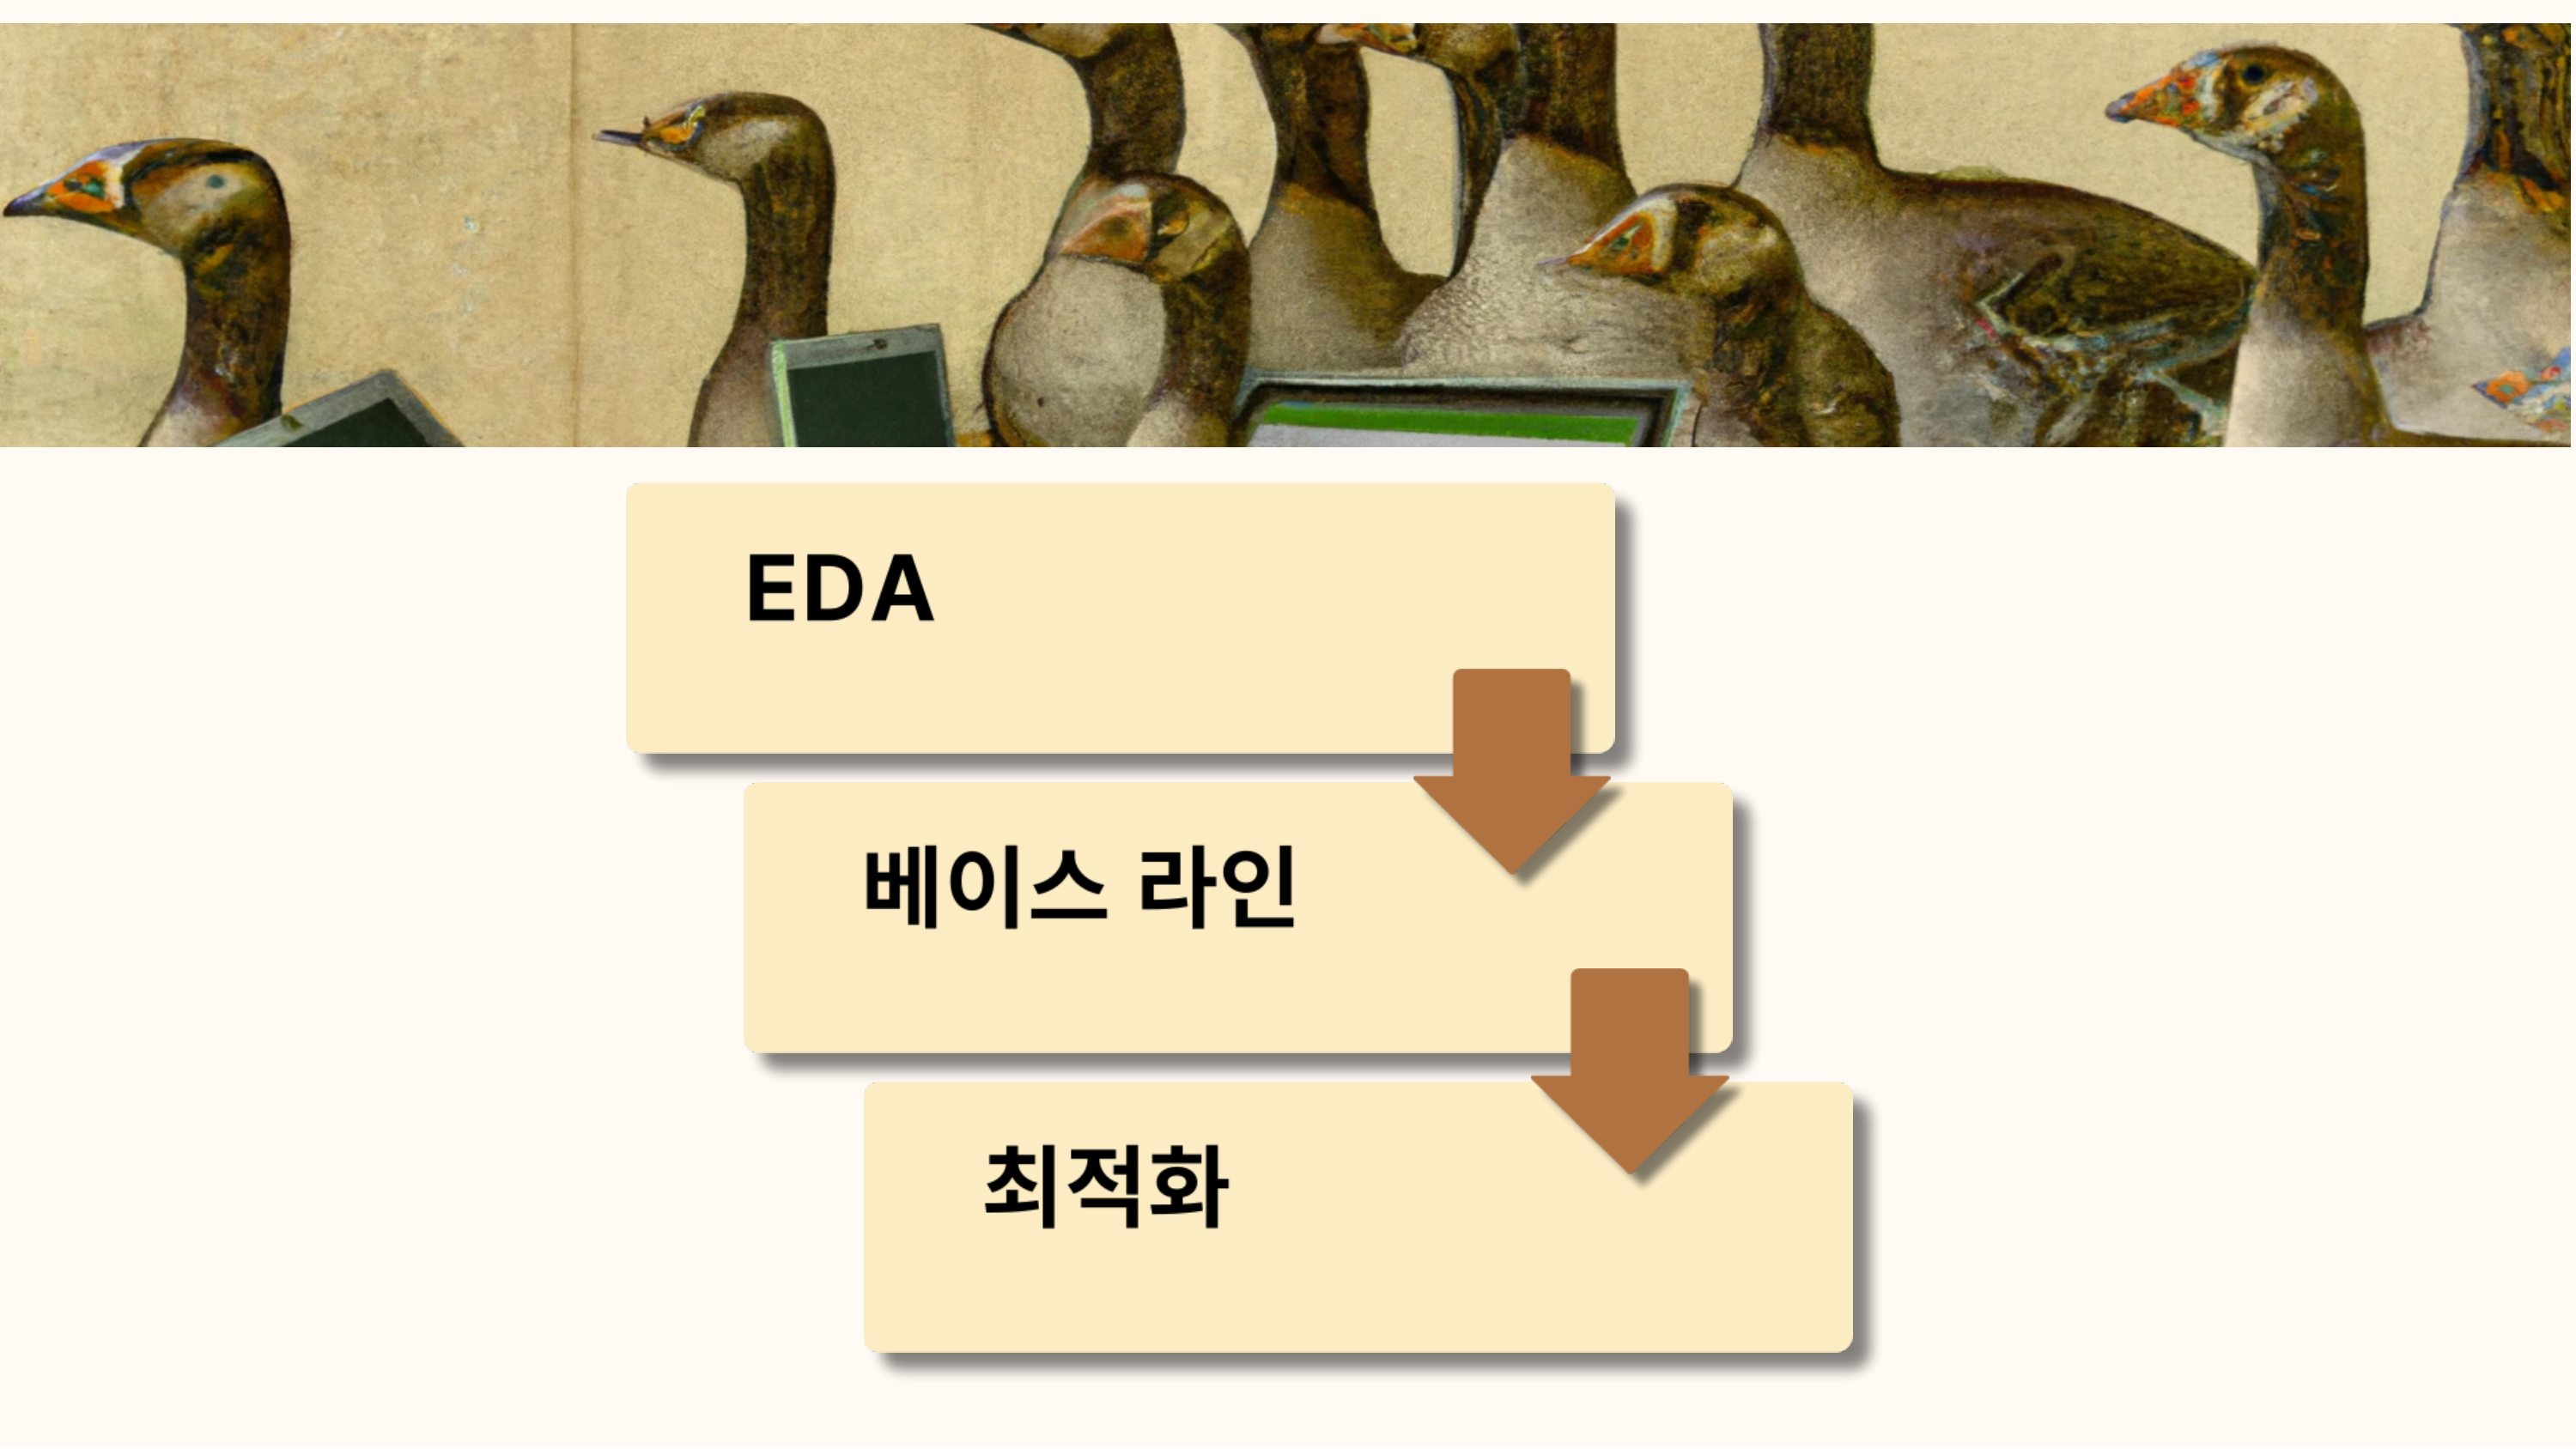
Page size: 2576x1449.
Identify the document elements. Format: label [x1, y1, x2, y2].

text_box [149, 457, 2366, 1449]
picture [0, 0, 2576, 1449]
